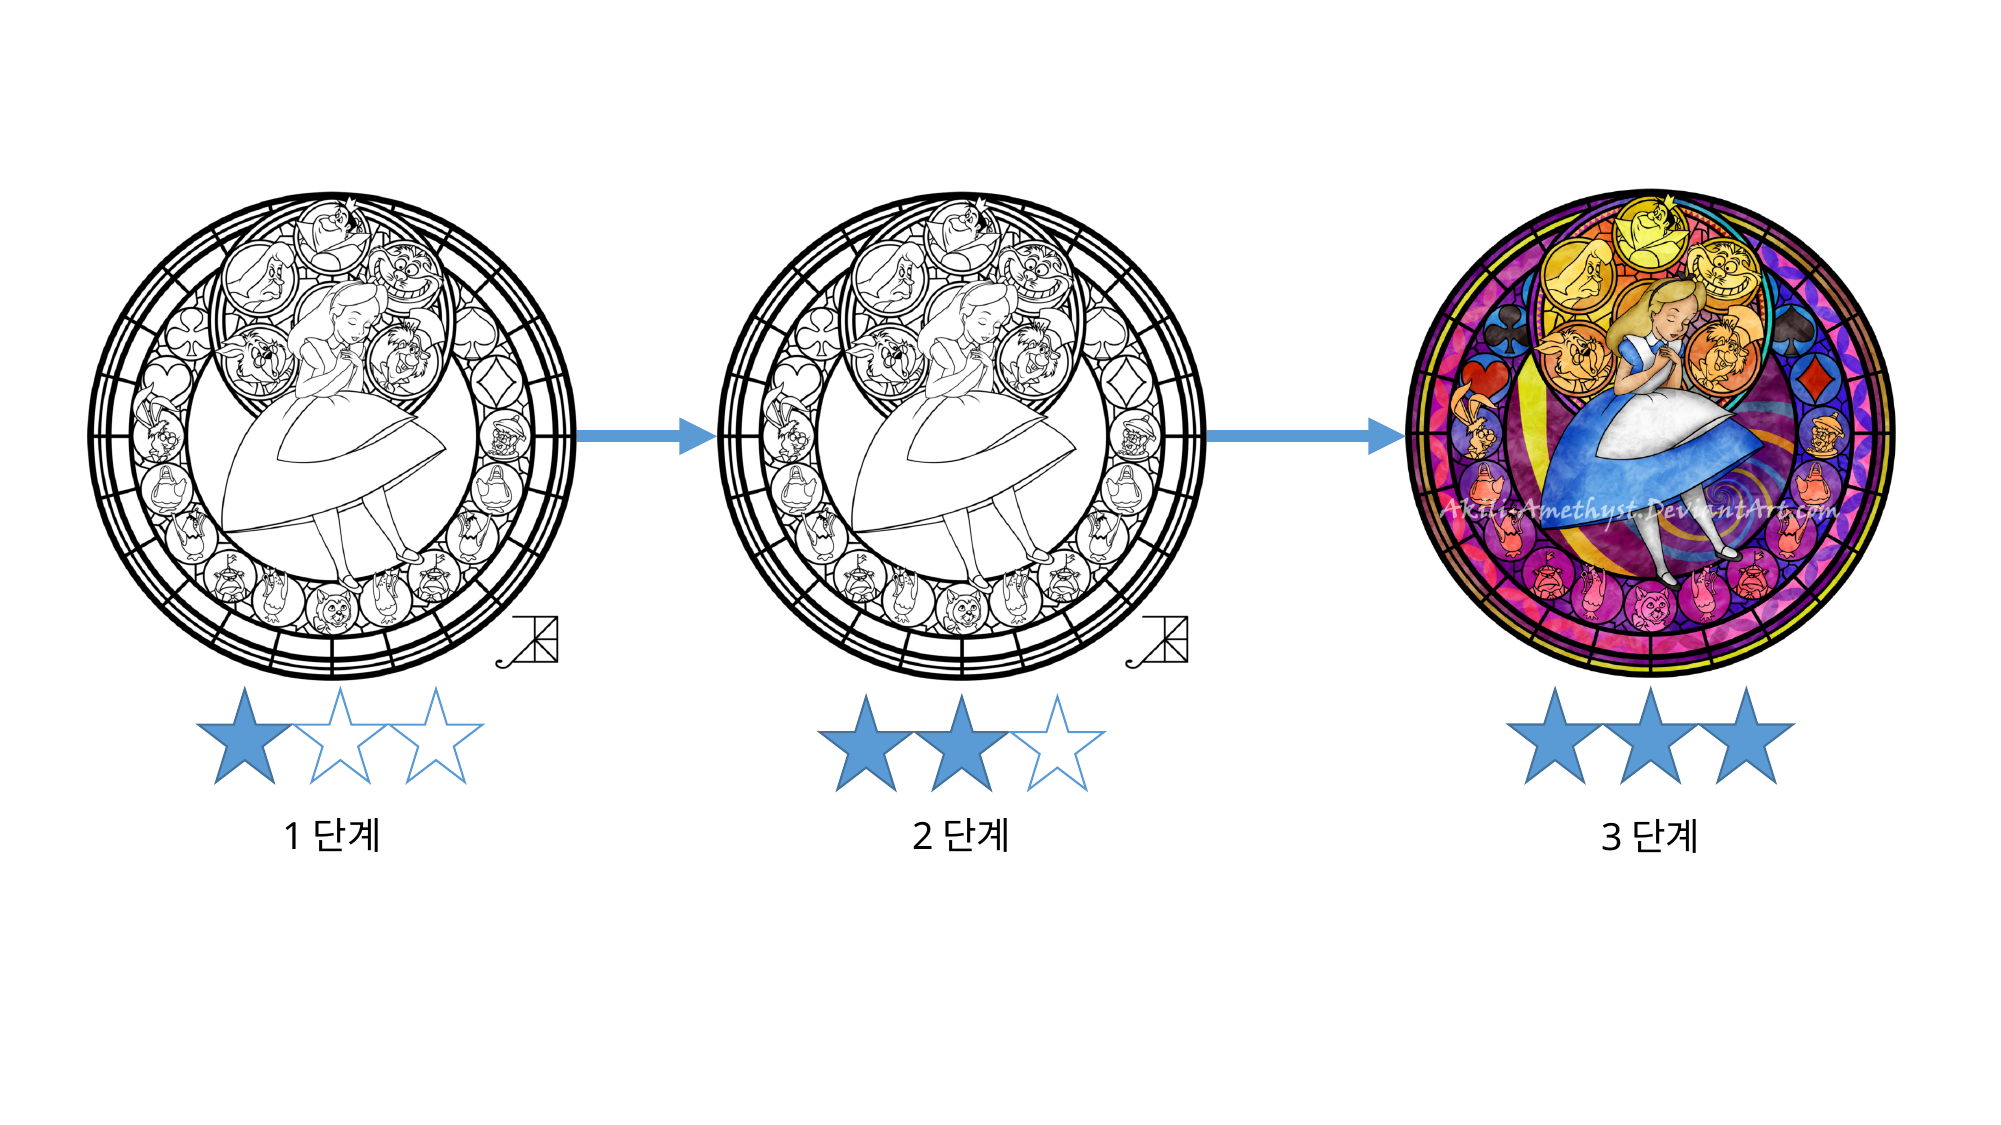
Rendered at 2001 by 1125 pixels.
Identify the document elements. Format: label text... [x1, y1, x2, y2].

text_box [1508, 688, 1793, 783]
picture [716, 191, 1207, 681]
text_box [819, 696, 1104, 790]
picture [1405, 185, 1896, 678]
picture [87, 191, 577, 681]
text_box 2단계 [897, 804, 1027, 865]
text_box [198, 688, 483, 783]
text_box 3단계 [1586, 805, 1716, 866]
text_box 1단계 [267, 804, 397, 865]
